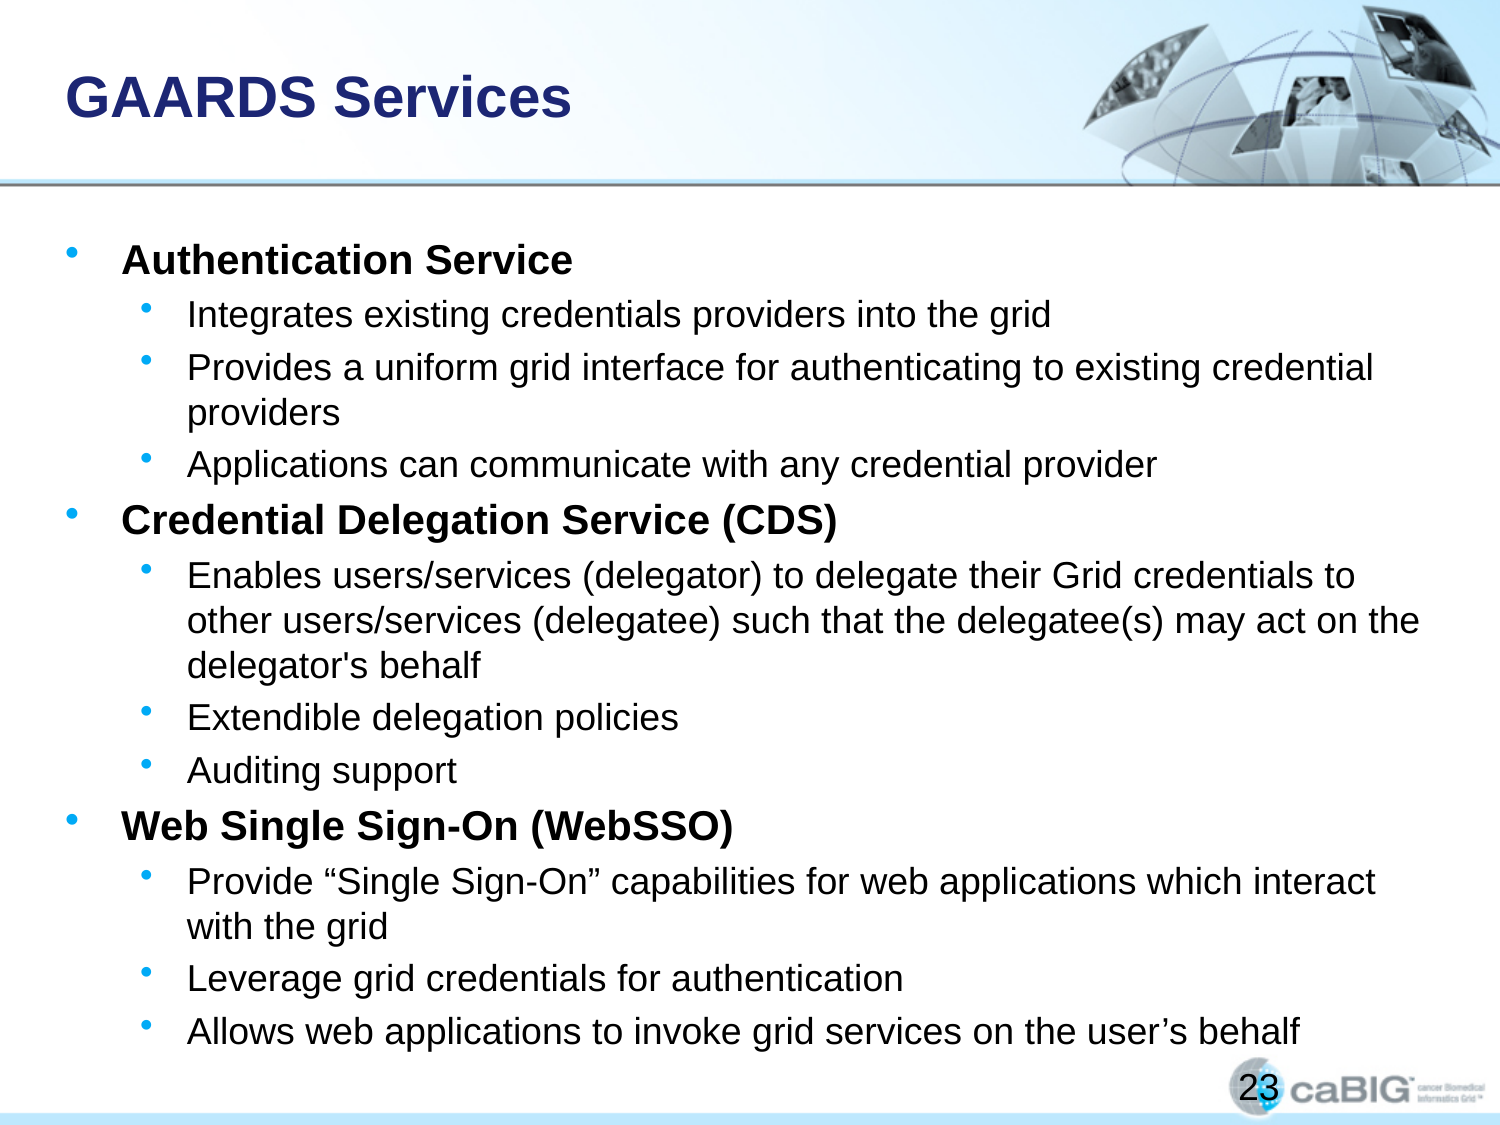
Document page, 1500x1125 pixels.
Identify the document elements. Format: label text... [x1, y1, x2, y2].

title GAARDS Services [49, 0, 1176, 188]
list Authentication Service Integrates existing credentials providers into the grid Provides a uniform grid interface for authenticating to existing credential providers Applications can communicate with any credential provider Credential Delegation Service (CDS) Enables users/services (delegator) to delegate their Grid credentials to other users/services (delegatee) such that the delegatee(s) may act on the delegator's behalf Extendible delegation policies Auditing support Web Single Sign-On (WebSSO) Provide “Single Sign-On” capabilities for web applications which interact with the grid Leverage grid credentials for authentication Allows web applications to invoke grid services on the user’s behalf [49, 224, 1438, 1038]
picture [0, 0, 1500, 1125]
